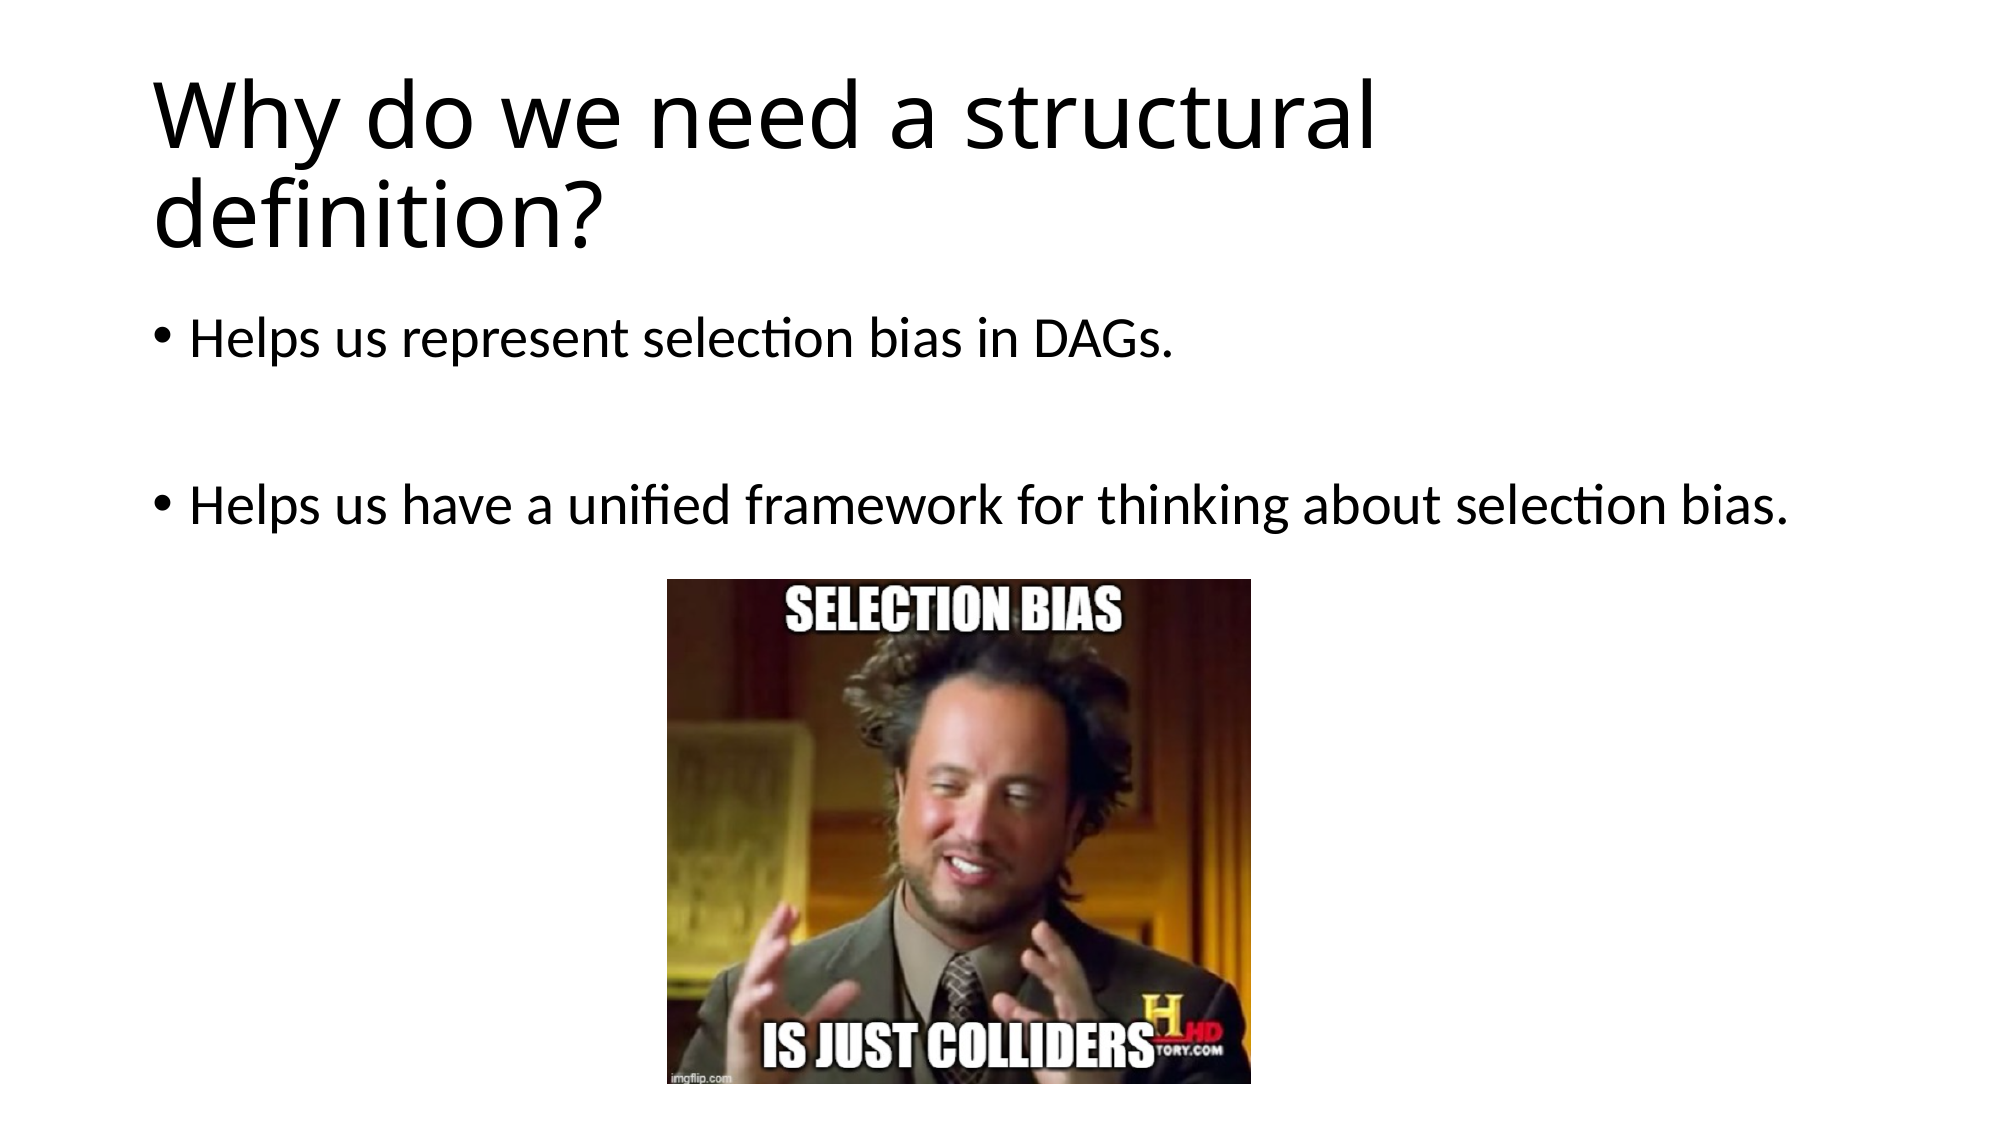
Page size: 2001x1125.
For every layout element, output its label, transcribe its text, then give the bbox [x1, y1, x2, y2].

picture [667, 579, 1253, 1084]
list Helps us represent selection bias in DAGs. Helps us have a unified framework for thinking about selection bias. [137, 299, 1863, 1014]
title Why do we need a structural definition? [137, 59, 1863, 278]
